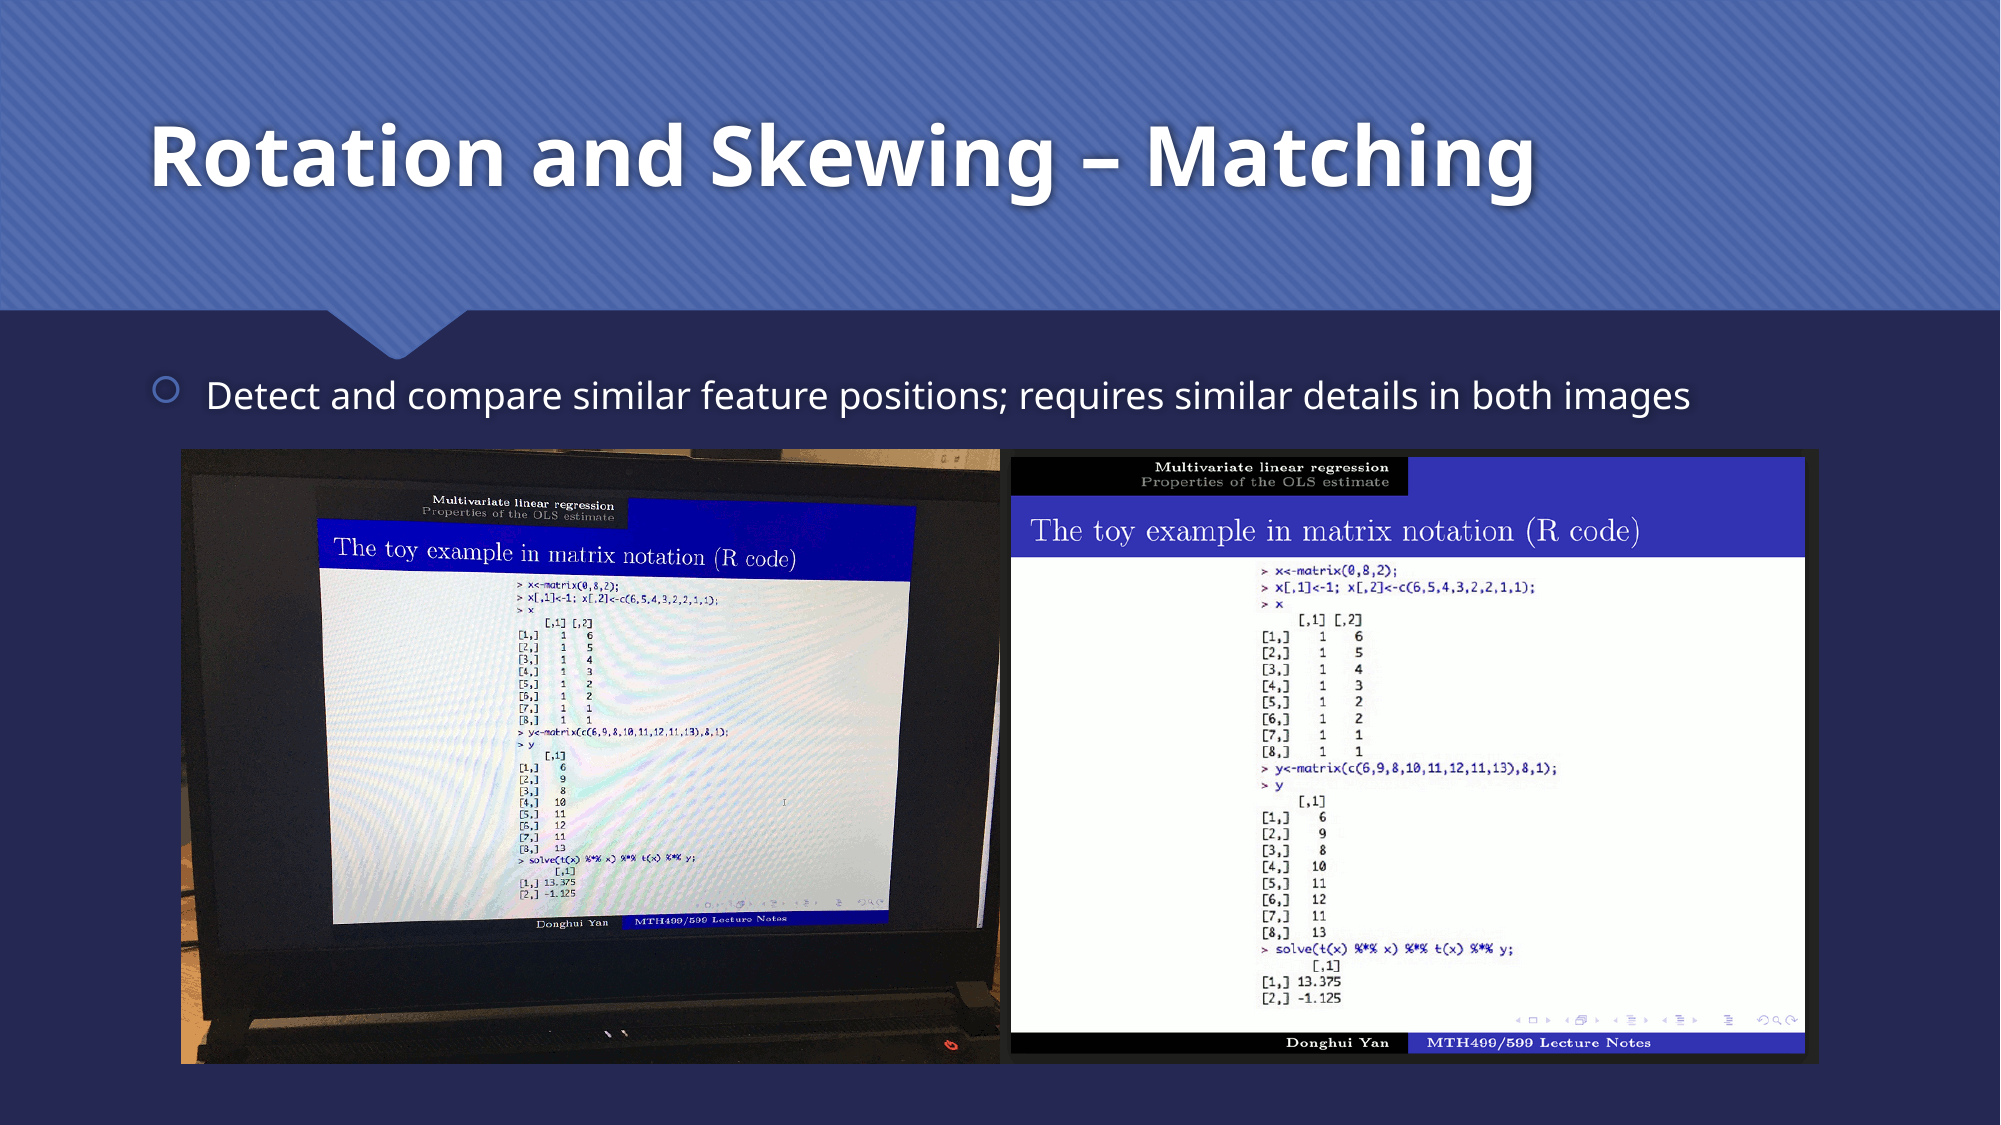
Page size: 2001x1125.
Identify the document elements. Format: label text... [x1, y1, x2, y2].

list Detect and compare similar feature positions; requires similar details in both images [134, 364, 1825, 962]
title Rotation and Skewing – Matching [132, 73, 1868, 233]
picture [180, 449, 1819, 1065]
